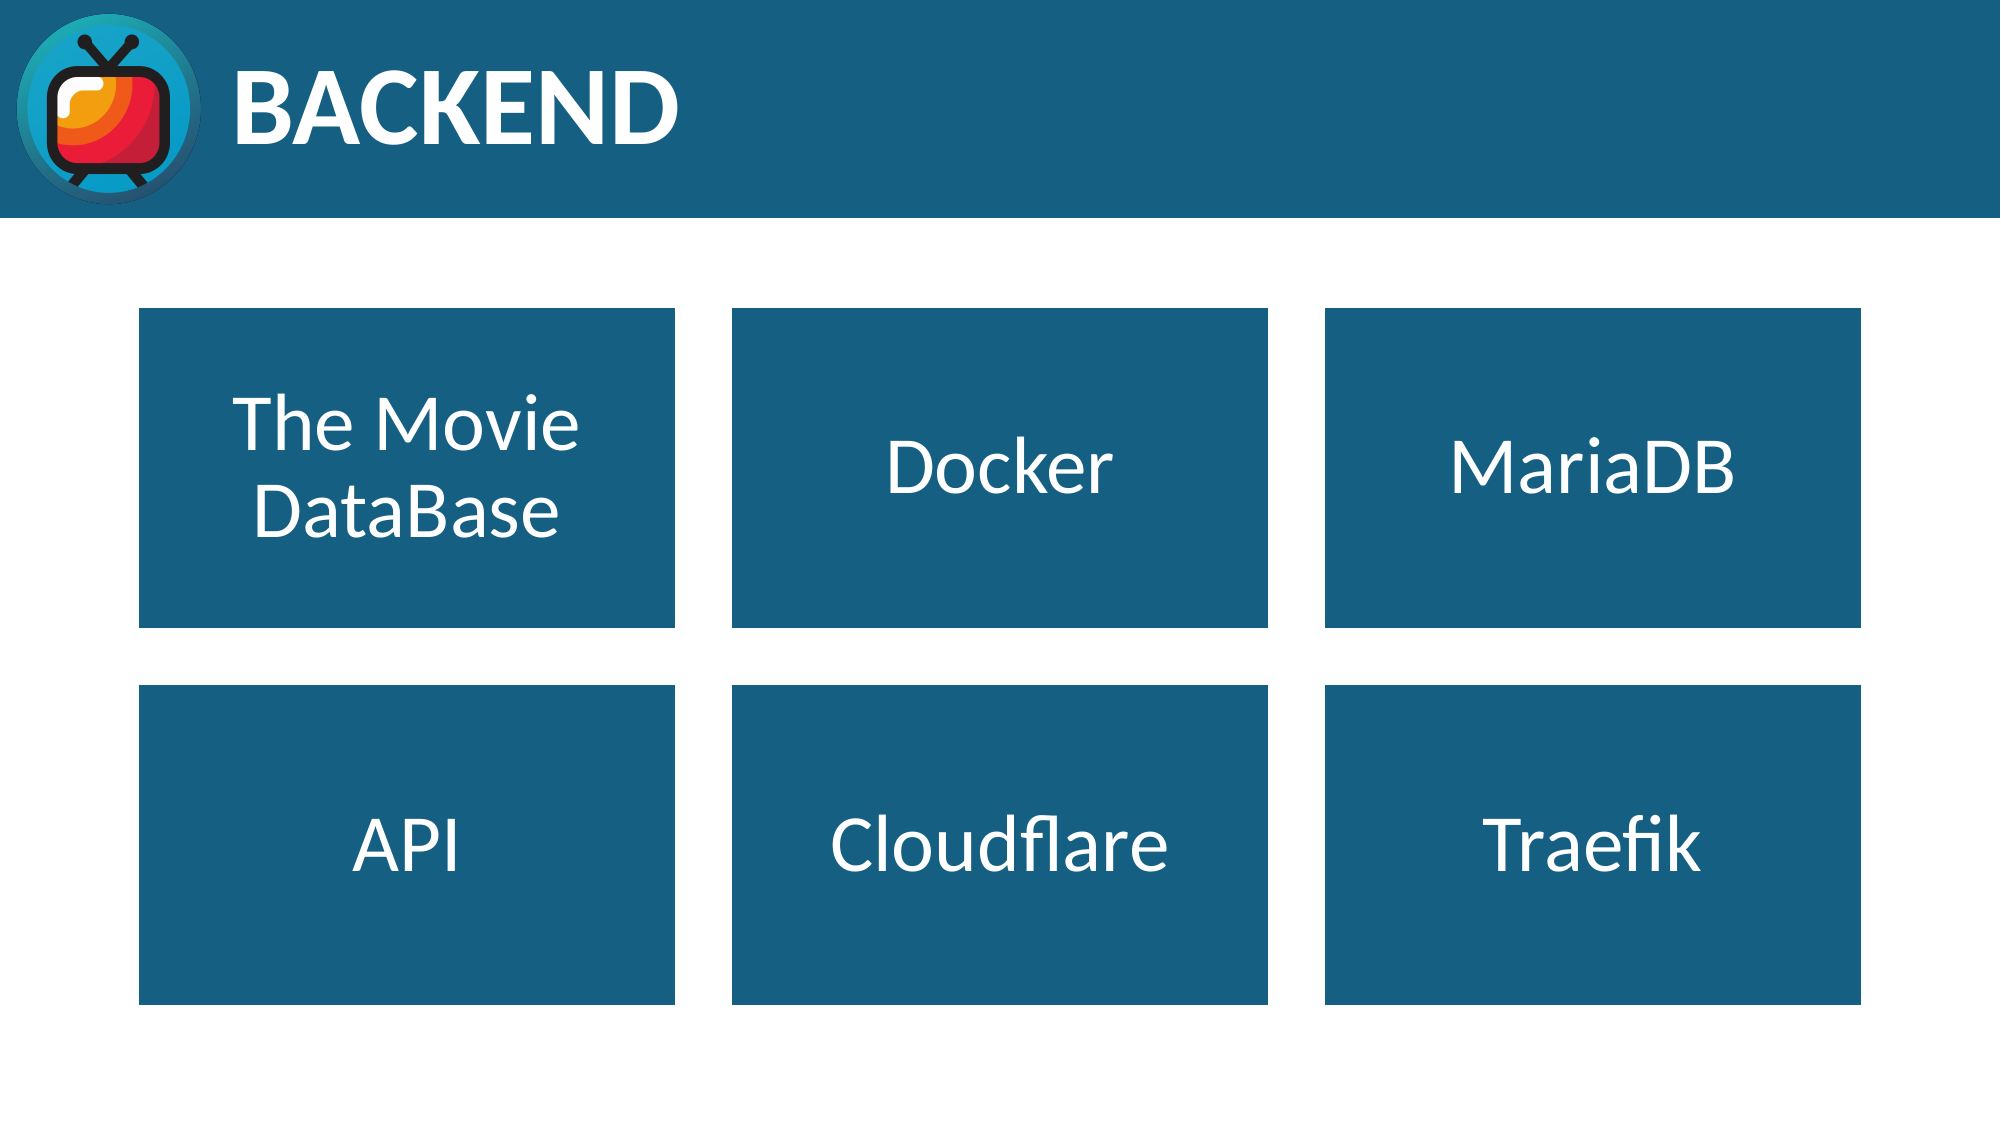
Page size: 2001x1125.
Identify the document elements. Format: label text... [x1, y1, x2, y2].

picture [0, 0, 217, 217]
title BACKEND [217, 0, 2000, 217]
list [136, 298, 1863, 1014]
